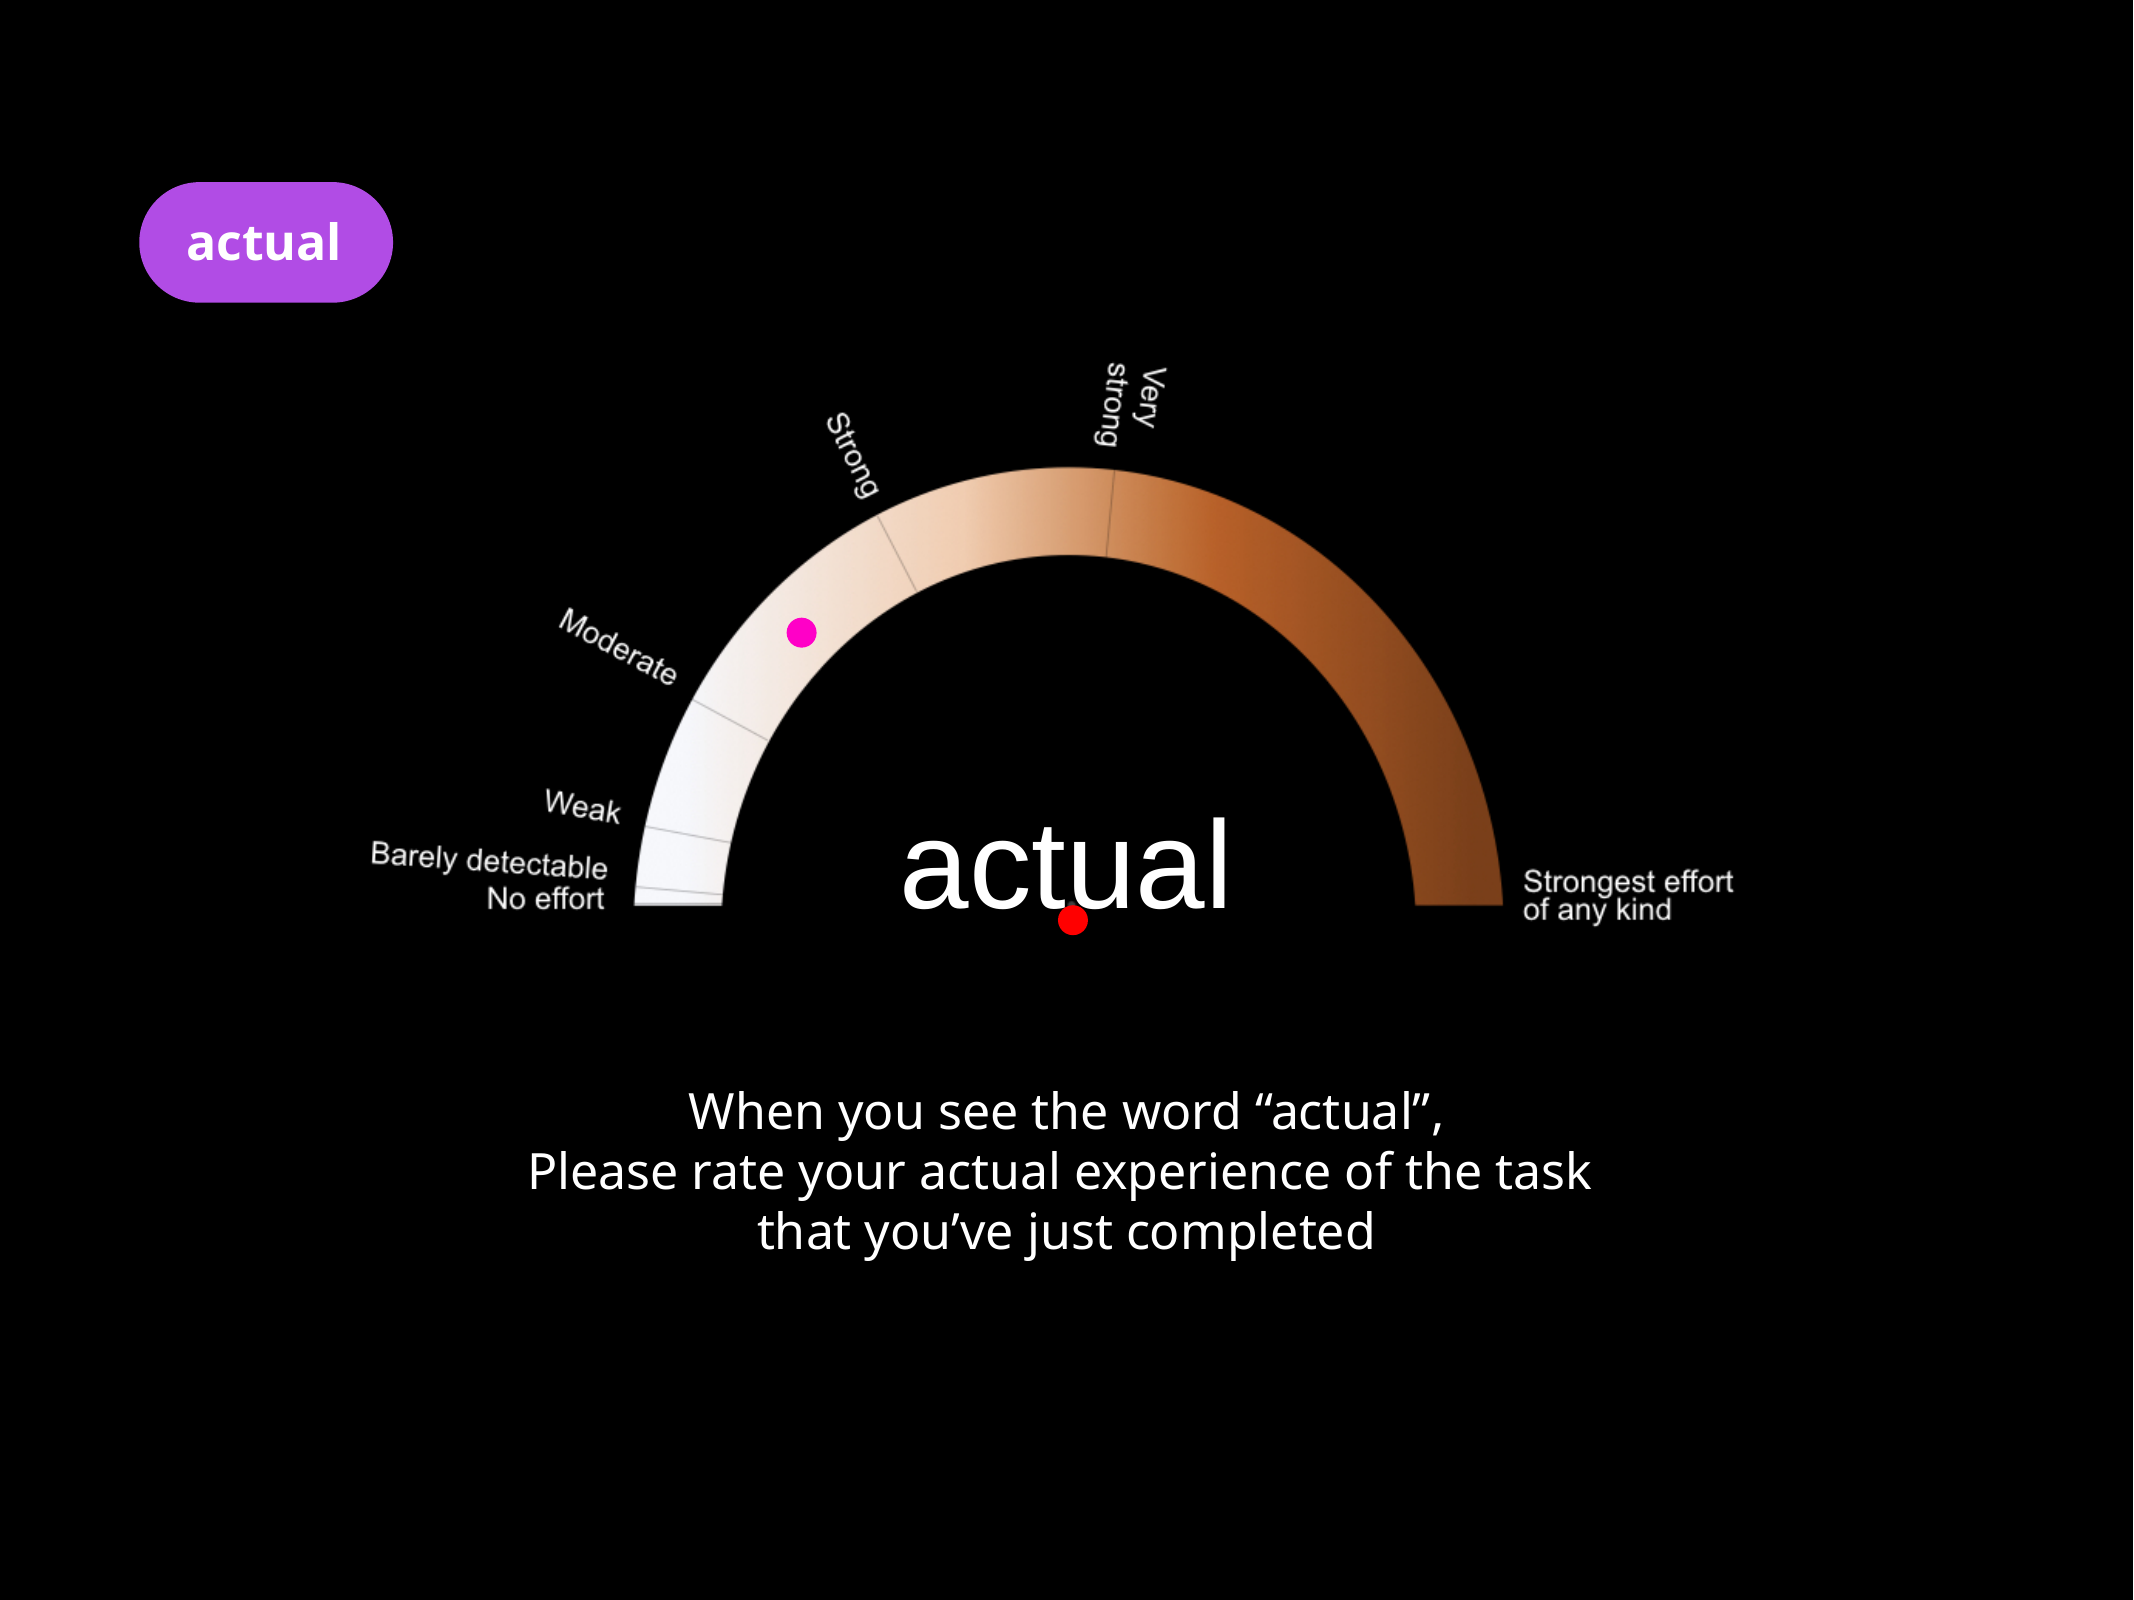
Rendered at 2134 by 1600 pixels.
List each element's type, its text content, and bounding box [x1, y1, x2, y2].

picture [302, 277, 1792, 1020]
text_box [139, 182, 394, 303]
text_box actual [177, 202, 351, 280]
text_box When you see the word “actual”, Please rate your actual experience of the task that you’ve just completed [518, 1070, 1615, 1268]
